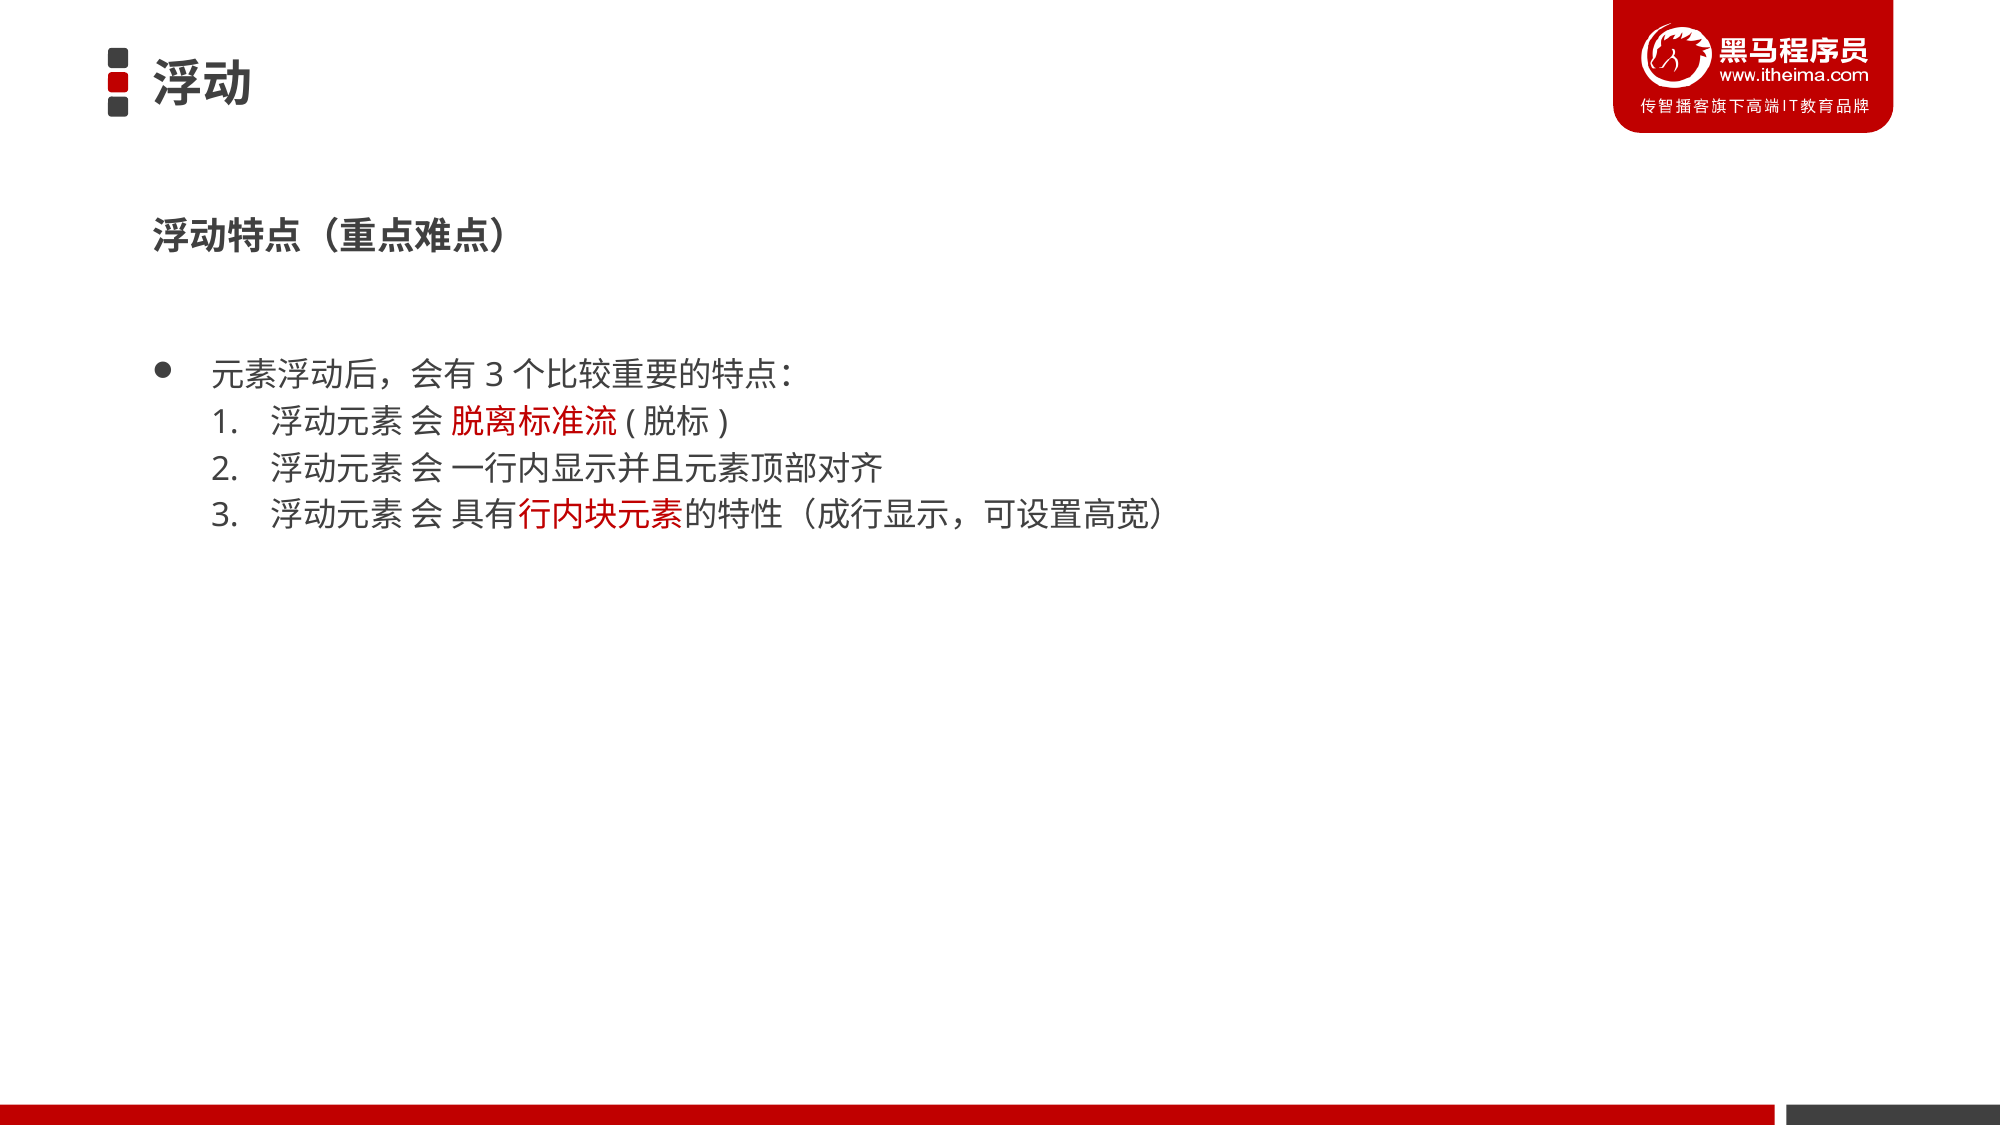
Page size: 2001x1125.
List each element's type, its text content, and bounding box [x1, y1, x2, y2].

picture [1616, 11, 1894, 125]
title 浮动 [137, 38, 1577, 124]
list 元素浮动后，会有3个比较重要的特点： 浮动元素 会 脱离标准流(脱标) 浮动元素 会 一行内显示并且元素顶部对齐 浮动元素 会 具有行内块元素的特性（成行显示，可设置高宽） [137, 326, 1666, 1055]
list 浮动特点（重点难点） [137, 192, 1753, 277]
